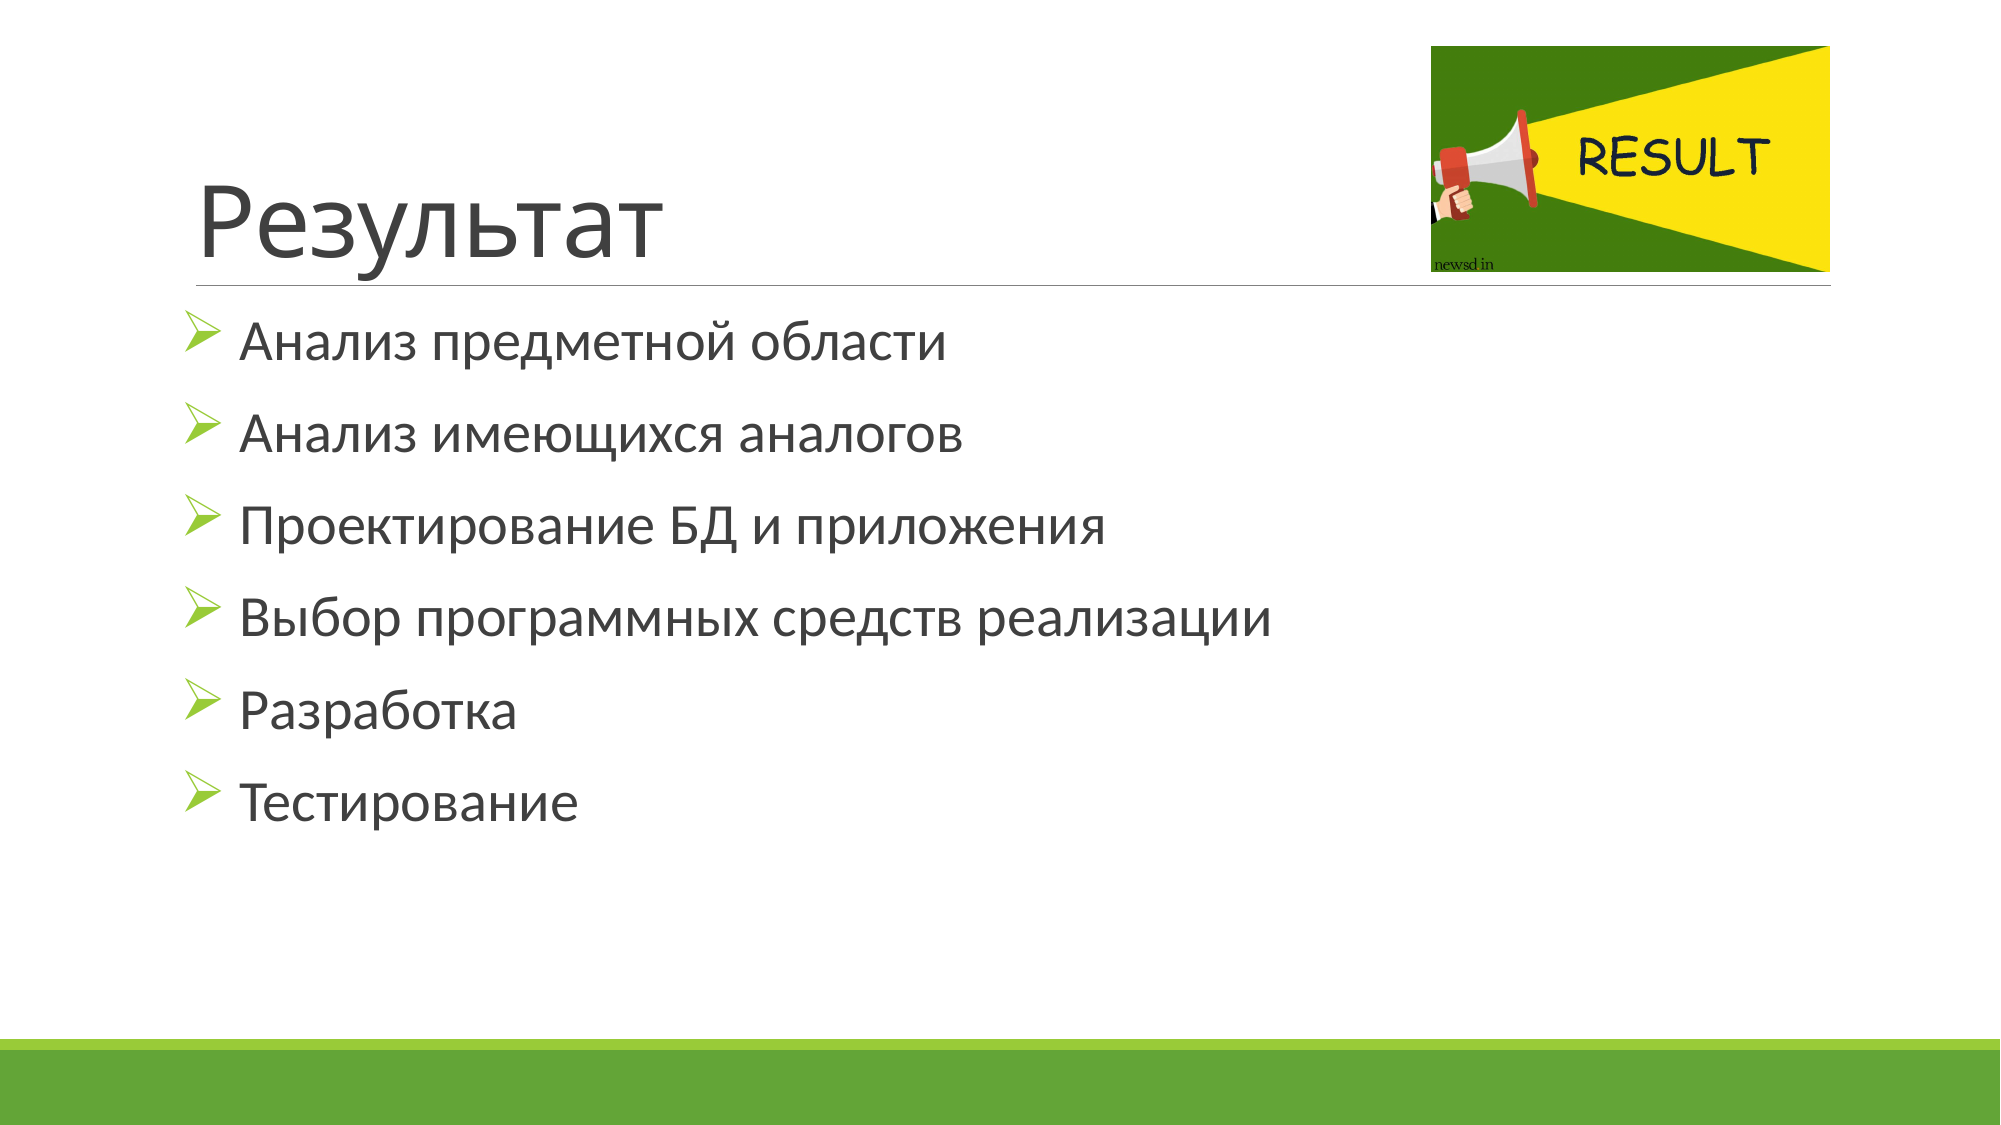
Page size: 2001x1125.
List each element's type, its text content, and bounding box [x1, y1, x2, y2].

title Результат [180, 47, 1830, 285]
list Анализ предметной области Анализ имеющихся аналогов Проектирование БД и приложения Выбор программных средств реализации Разработка Тестирование [180, 302, 1830, 963]
picture [1430, 46, 1831, 272]
